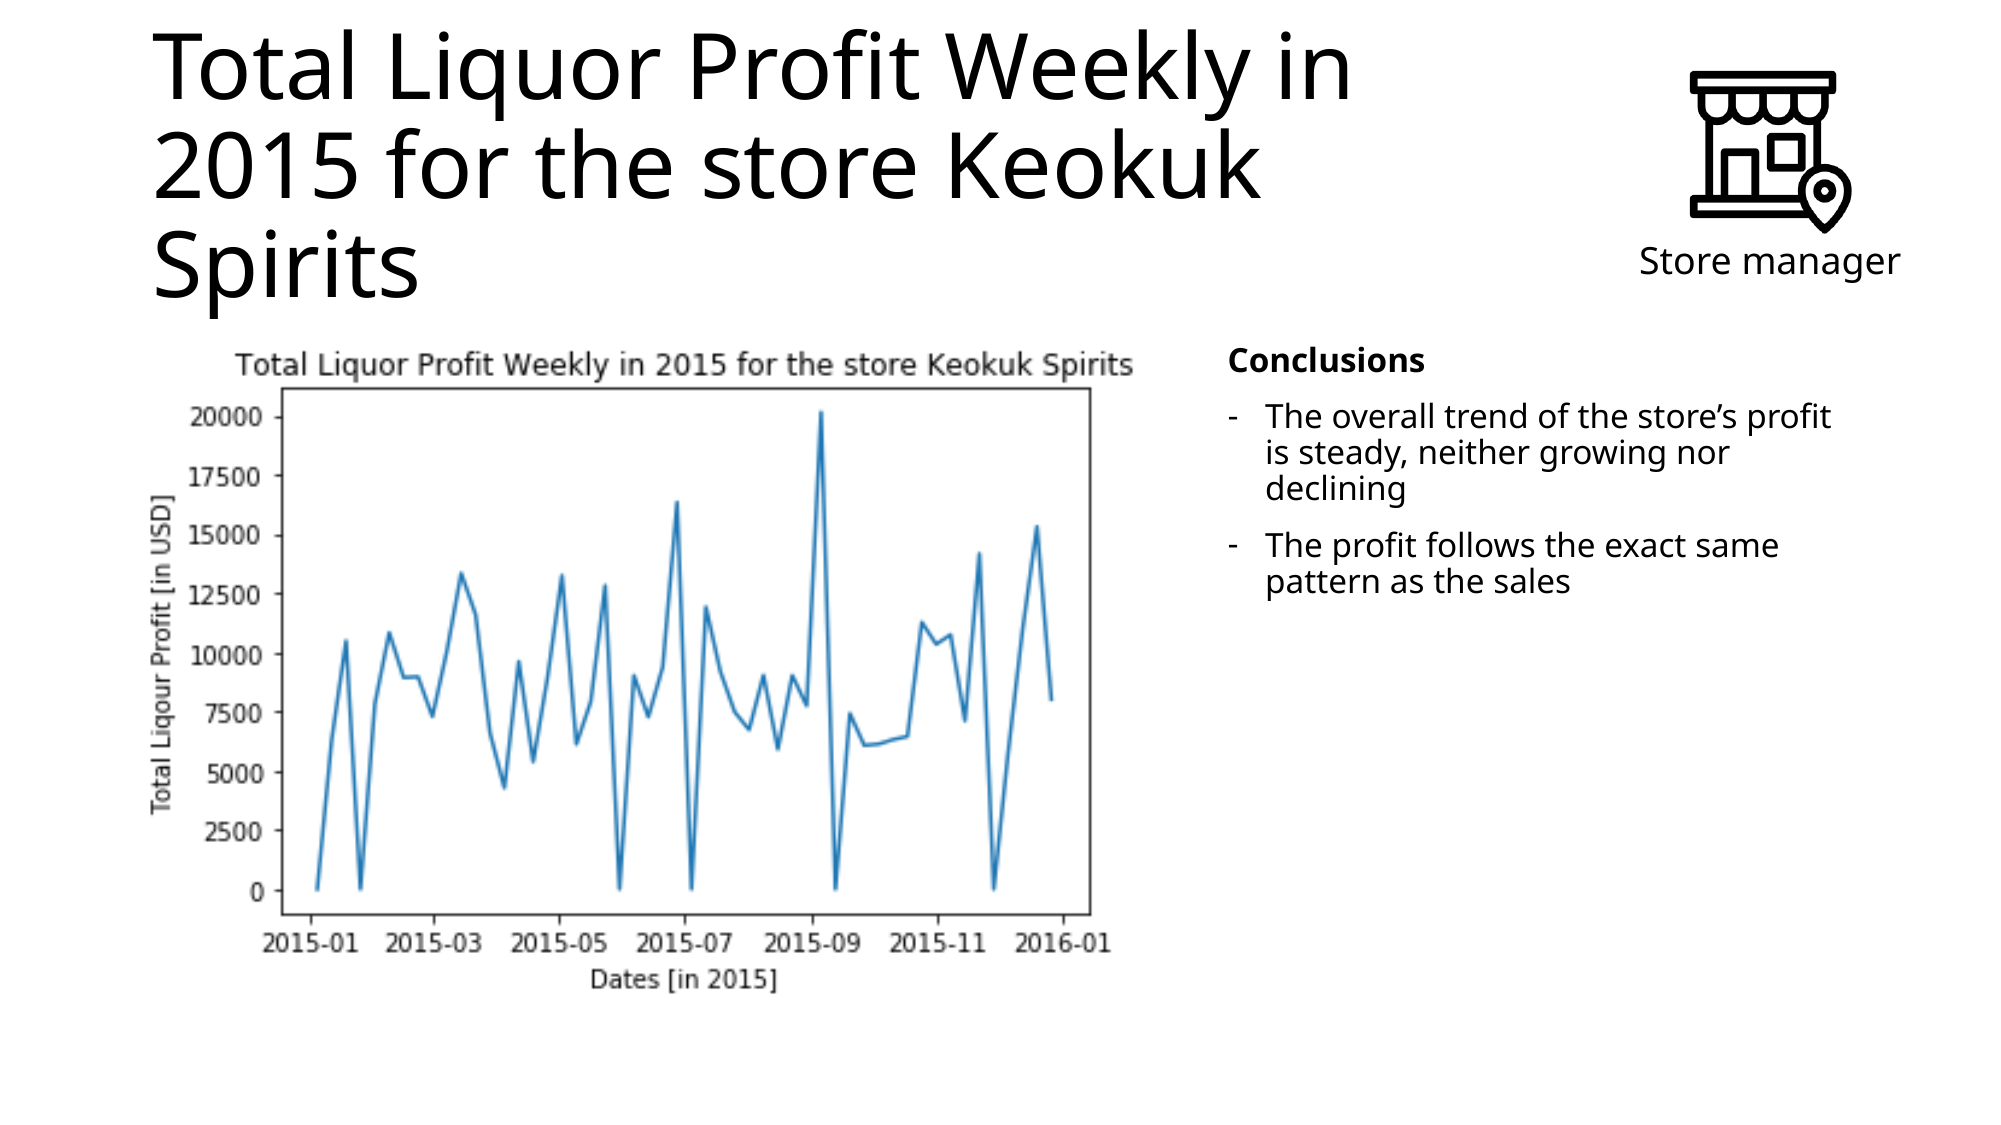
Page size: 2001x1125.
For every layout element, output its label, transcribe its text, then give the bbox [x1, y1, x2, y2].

text_box Store manager [1623, 229, 1918, 290]
title Total Liquor Profit Weekly in 2015 for the store Keokuk Spirits [137, 59, 1517, 278]
picture [1678, 59, 1863, 245]
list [137, 335, 1150, 1006]
text_box Conclusions The overall trend of the store’s profit is steady, neither growing nor declining The profit follows the exact same pattern as the sales [1212, 335, 1872, 1006]
